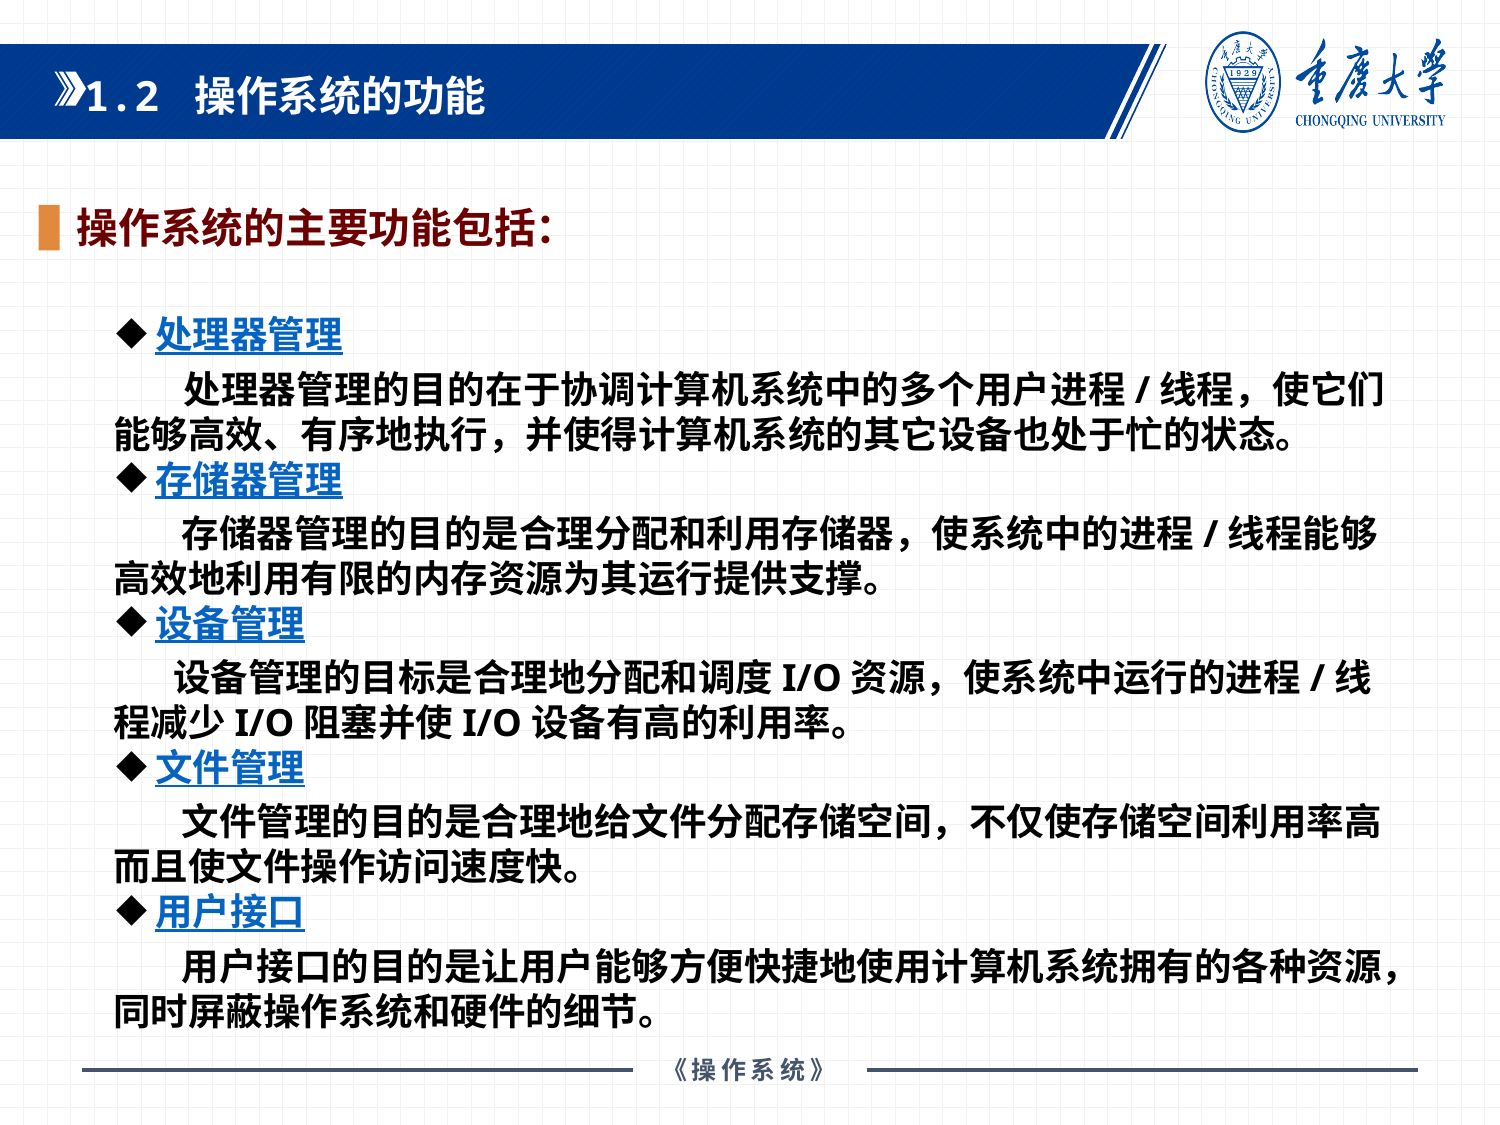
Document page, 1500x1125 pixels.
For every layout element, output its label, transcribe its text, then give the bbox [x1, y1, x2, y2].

text_box [38, 204, 61, 251]
picture [1205, 31, 1446, 133]
text_box 处理器管理 处理器管理的目的在于协调计算机系统中的多个用户进程/线程，使它们能够高效、有序地执行，并使得计算机系统的其它设备也处于忙的状态。 存储器管理 存储器管理的目的是合理分配和利用存储器，使系统中的进程/线程能够高效地利用有限的内存资源为其运行提供支撑。 设备管理 设备管理的目标是合理地分配和调度I/O资源，使系统中运行的进程/线程减少I/O阻塞并使I/O设备有高的利用率。 文件管理 文件管理的目的是合理地给文件分配存储空间，不仅使存储空间利用率高而且使文件操作访问速度快。 用户接口 用户接口的目的是让用户能够方便快捷地使用计算机系统拥有的各种资源，同时屏蔽操作系统和硬件的细节。 [98, 290, 1400, 1041]
text_box 1.2 操作系统的功能 [69, 50, 502, 128]
text_box 操作系统的主要功能包括： [61, 194, 593, 260]
